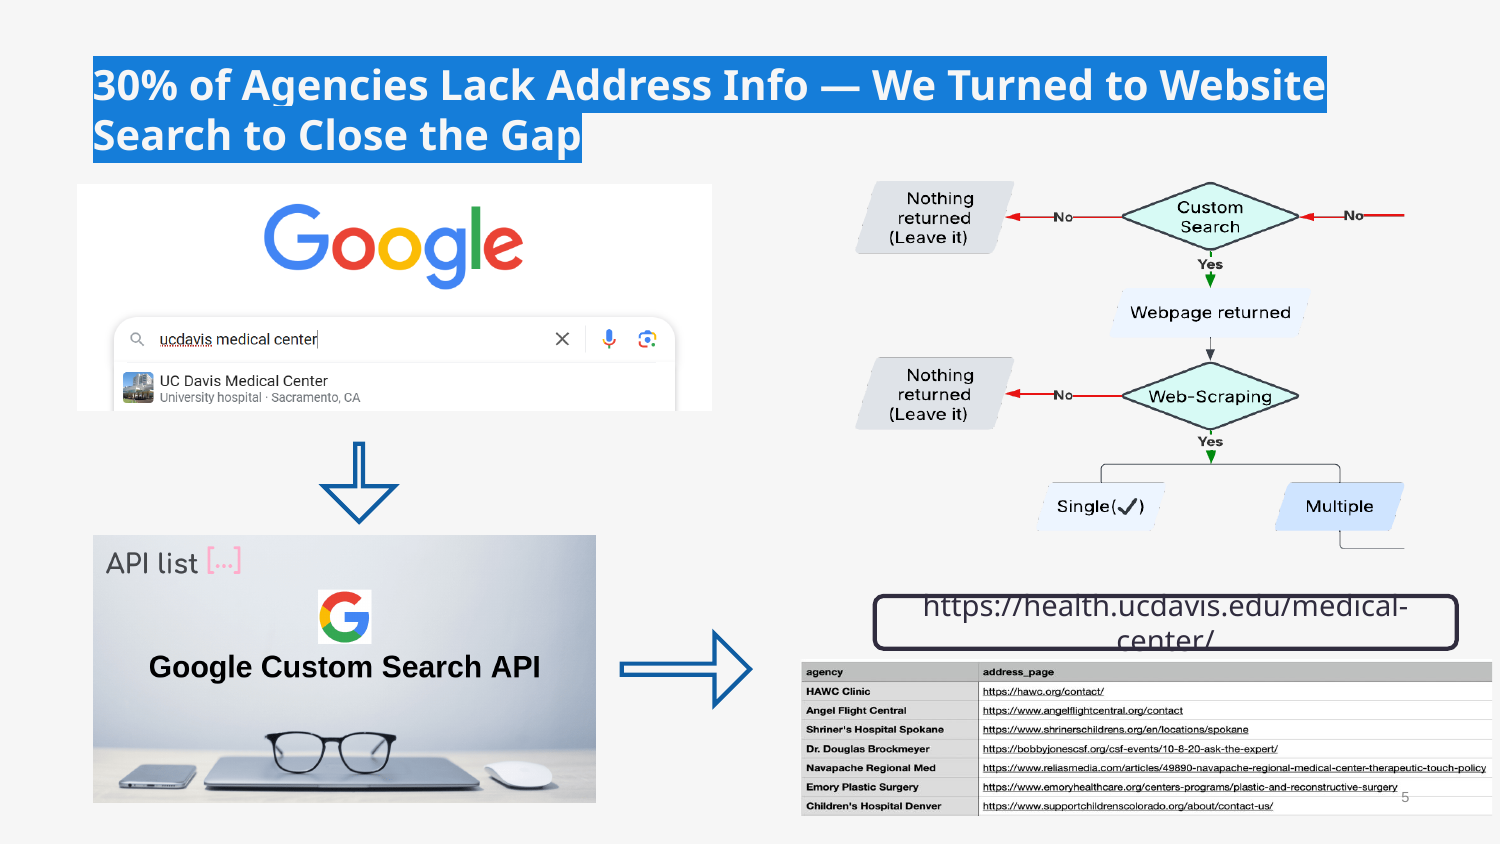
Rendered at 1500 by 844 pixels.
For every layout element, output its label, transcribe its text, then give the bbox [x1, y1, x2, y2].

text_box 30% of Agencies Lack Address Info — We Turned to Website Search to Close the Gap [77, 43, 1457, 138]
text_box [621, 633, 750, 705]
text_box [323, 443, 395, 522]
picture [800, 659, 1493, 817]
picture [93, 535, 596, 804]
picture [821, 156, 1405, 567]
text_box https://health.ucdavis.edu/medical-center/ [874, 595, 1457, 649]
picture [77, 184, 712, 412]
